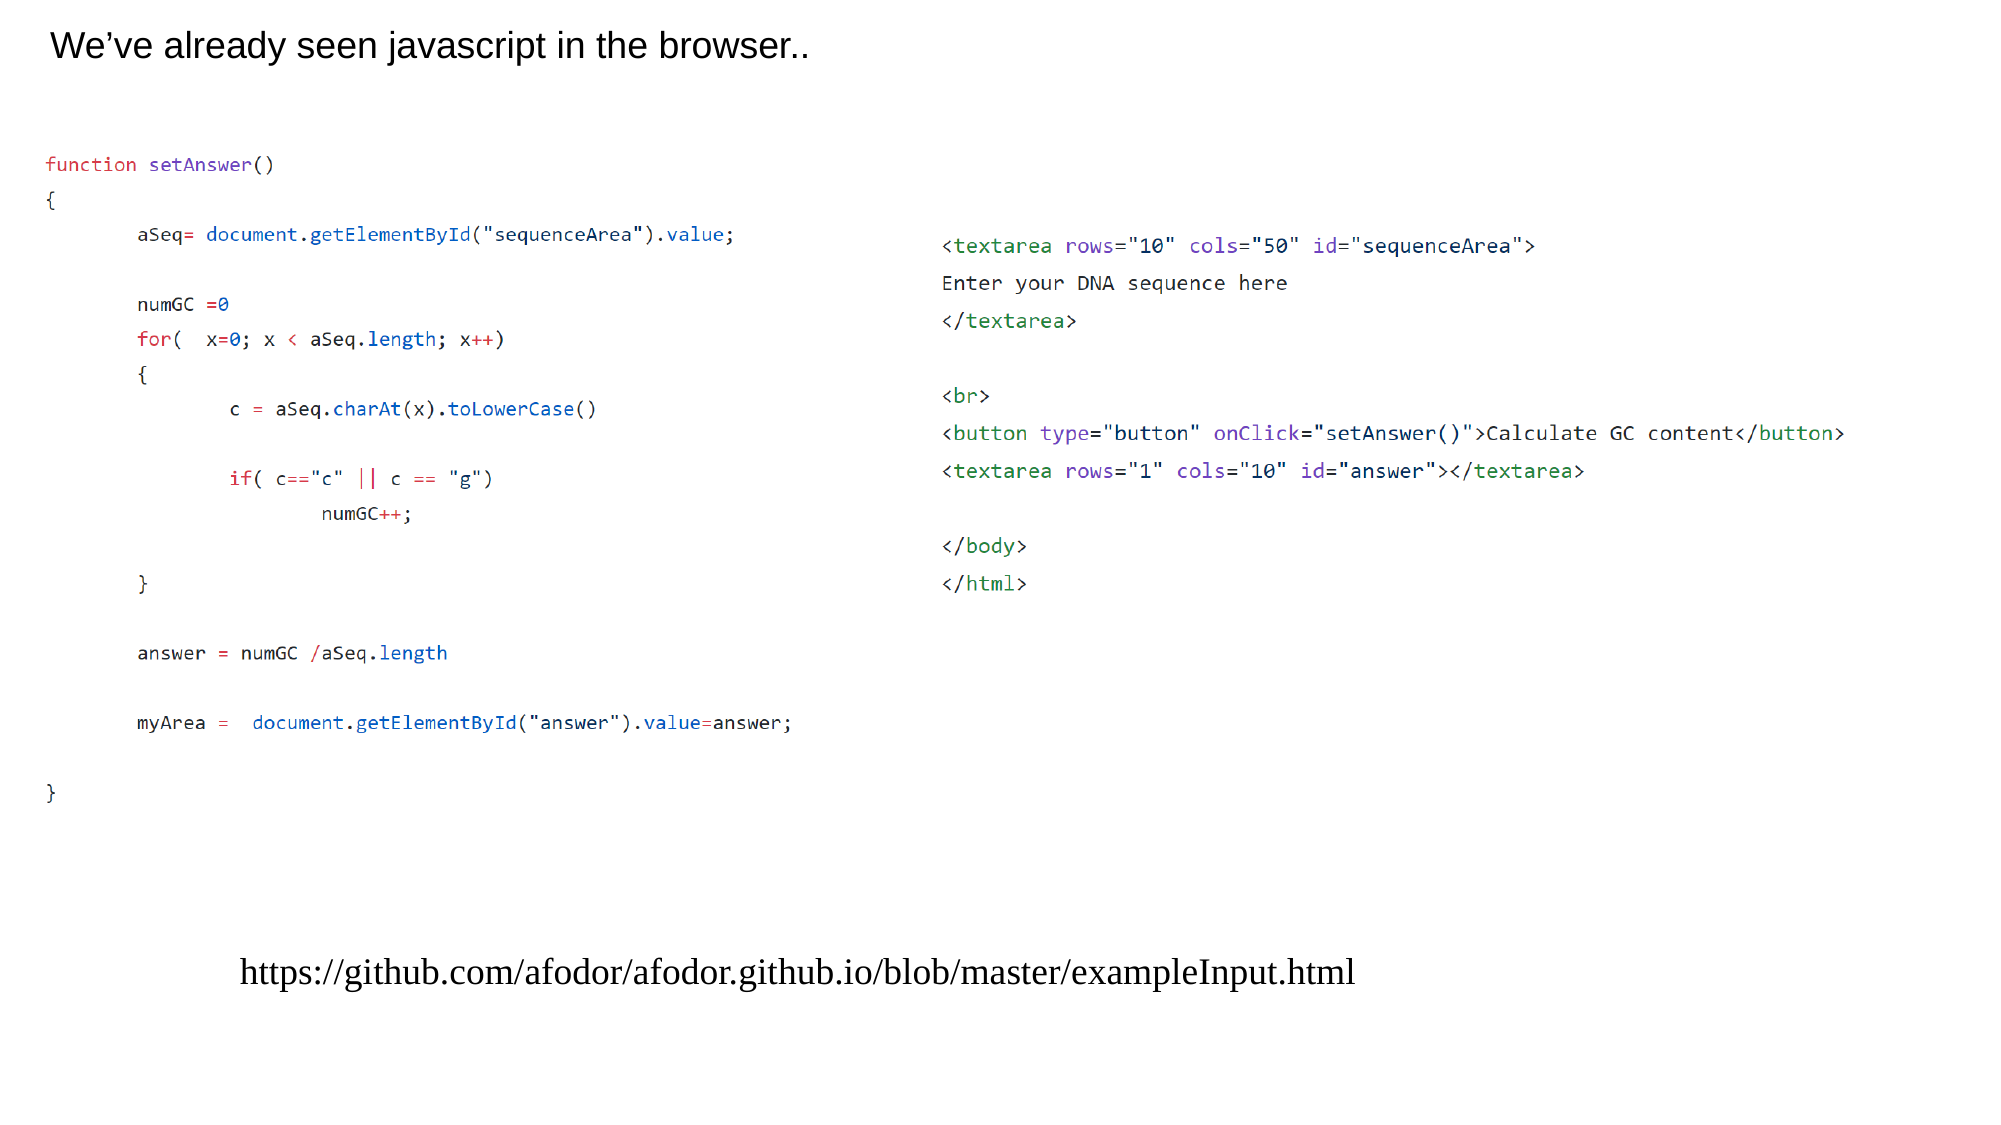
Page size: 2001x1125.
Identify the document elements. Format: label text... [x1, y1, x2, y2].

text_box We’ve already seen javascript in the browser.. [35, 13, 826, 73]
text_box https://github.com/afodor/afodor.github.io/blob/master/exampleInput.html [225, 939, 1475, 999]
picture [919, 203, 1909, 596]
picture [30, 136, 883, 815]
